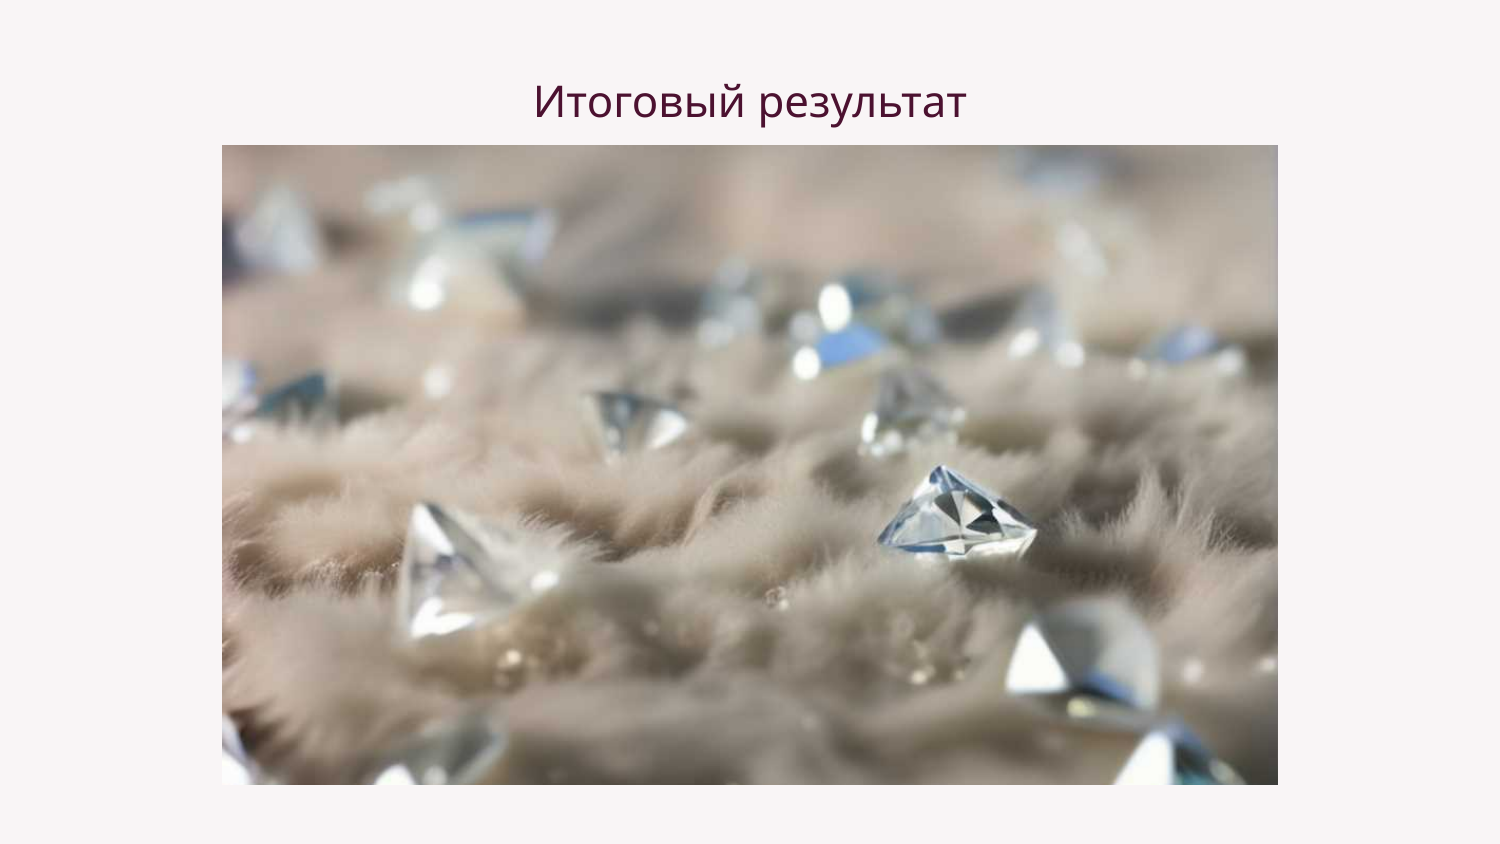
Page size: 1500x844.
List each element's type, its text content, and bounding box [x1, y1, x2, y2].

title Итоговый результат [88, 59, 1412, 146]
picture [221, 145, 1279, 785]
